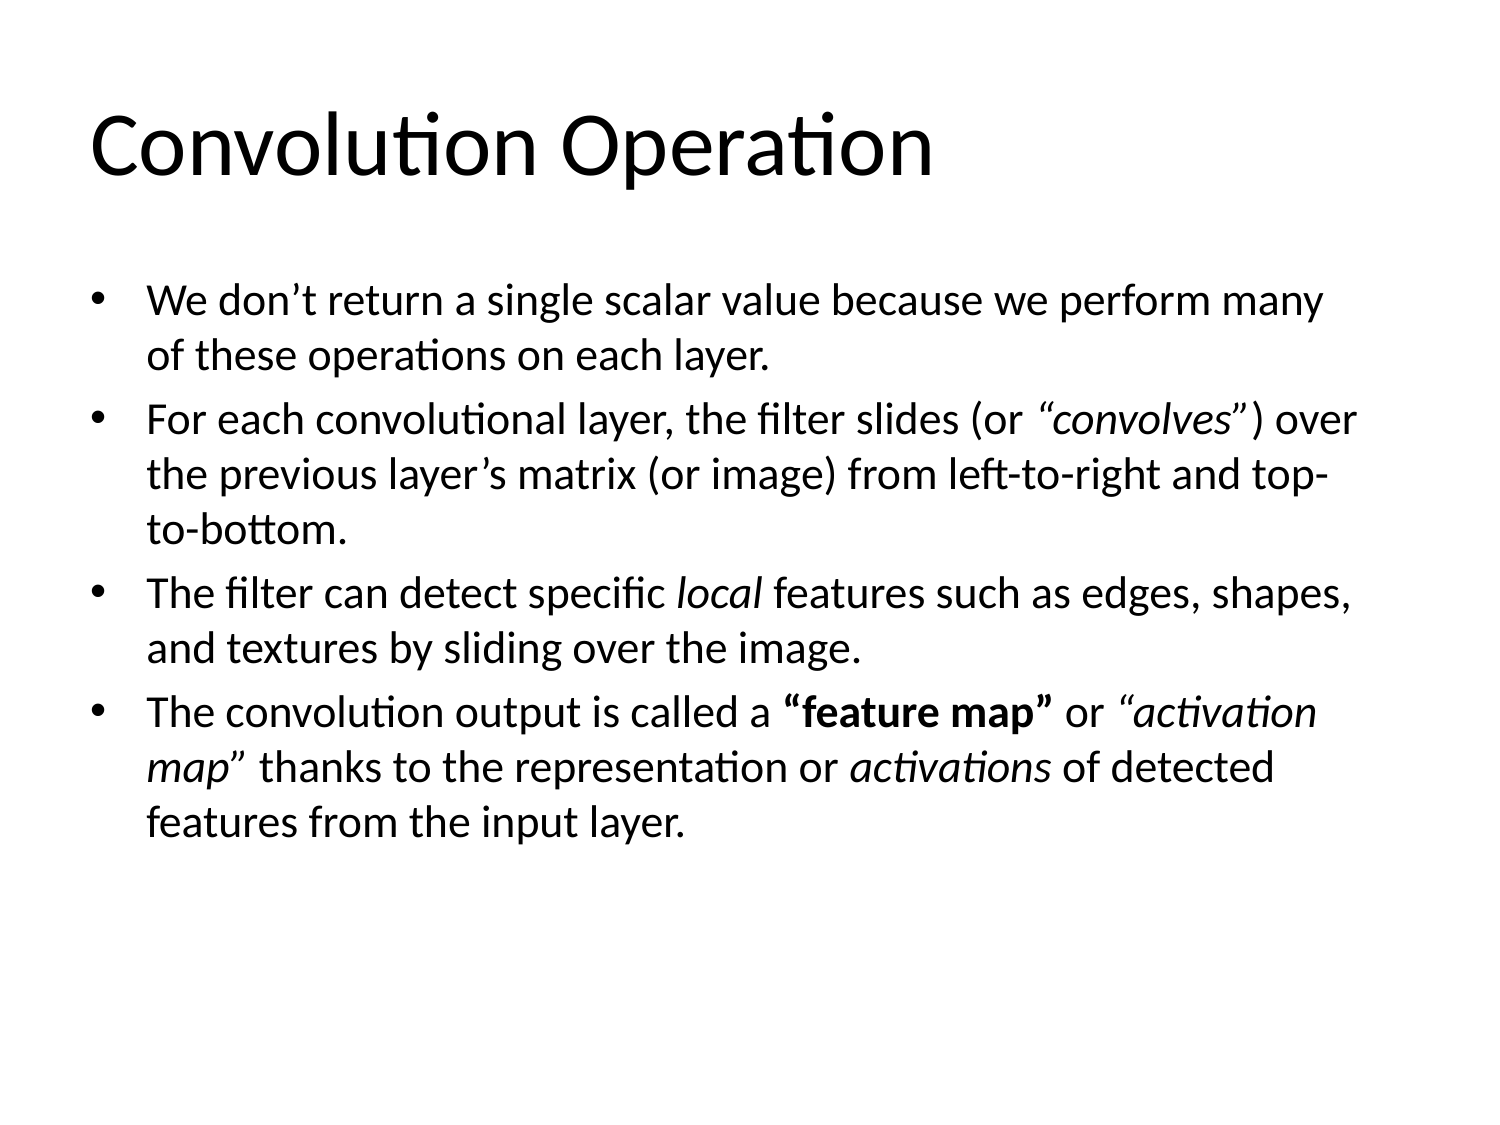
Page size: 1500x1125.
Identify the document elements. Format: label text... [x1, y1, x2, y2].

title Convolution Operation [75, 45, 1425, 233]
list We don’t return a single scalar value because we perform many of these operations on each layer. For each convolutional layer, the filter slides (or “convolves”) over the previous layer’s matrix (or image) from left-to-right and top-to-bottom. The filter can detect specific local features such as edges, shapes, and textures by sliding over the image. The convolution output is called a “feature map” or “activation map” thanks to the representation or activations of detected features from the input layer. [75, 262, 1376, 1005]
